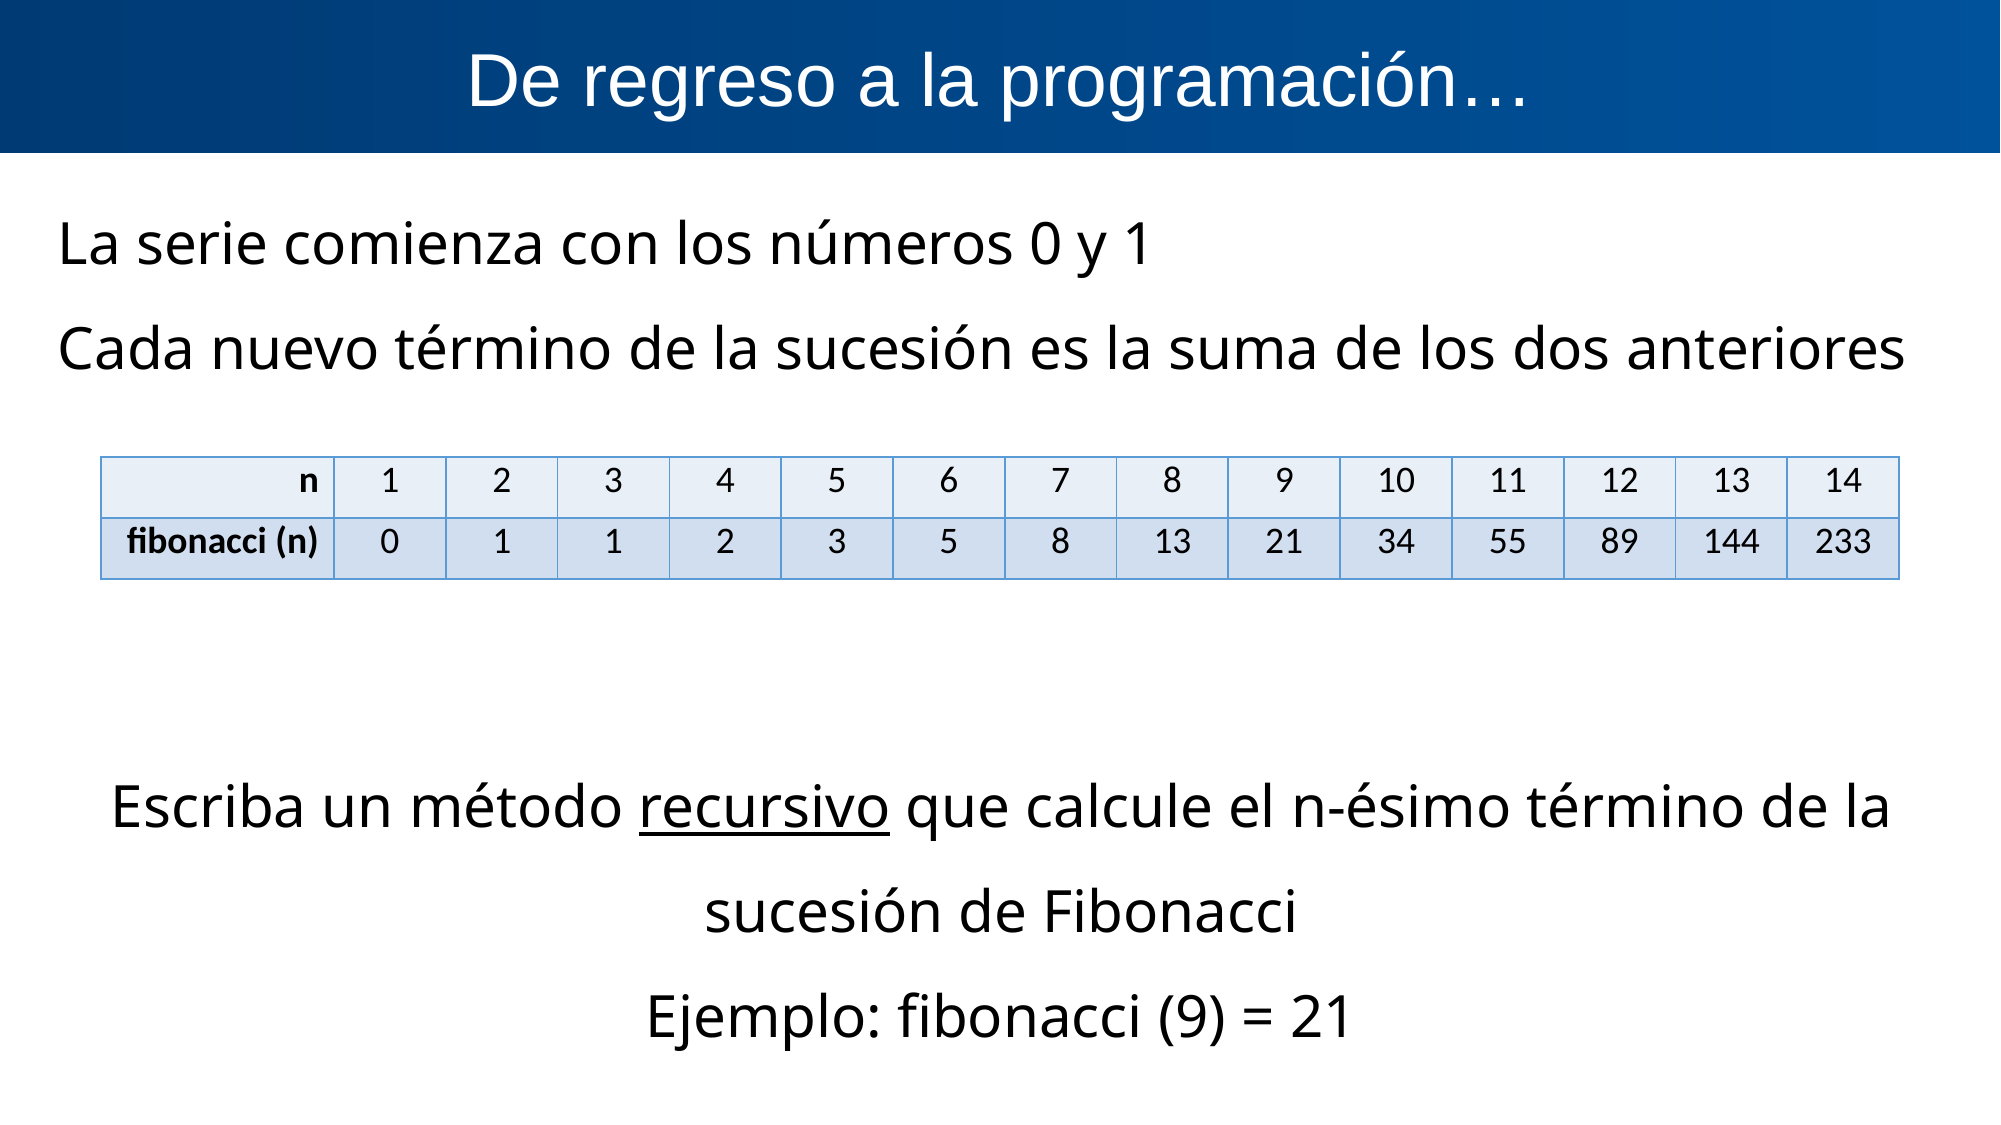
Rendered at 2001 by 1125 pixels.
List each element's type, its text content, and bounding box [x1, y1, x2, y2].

text_box La serie comienza con los números 0 y 1 Cada nuevo término de la sucesión es la suma de los dos anteriores [57, 171, 1941, 382]
table_header 13 [1676, 458, 1786, 517]
table_header 8 [1117, 458, 1227, 517]
table_cell 8 [1006, 519, 1116, 578]
table_cell 1 [447, 519, 557, 578]
table_cell 144 [1676, 519, 1786, 578]
table_cell 21 [1229, 519, 1339, 578]
table_cell fibonacci (n) [102, 519, 333, 578]
table_header 6 [894, 458, 1004, 517]
table_header 3 [558, 458, 669, 517]
table_header 5 [782, 458, 892, 517]
table_header 12 [1565, 458, 1675, 517]
table_cell 34 [1341, 519, 1451, 578]
table_header n [102, 458, 333, 517]
table_header 1 [335, 458, 445, 517]
table_cell 55 [1453, 519, 1563, 578]
table_header 11 [1453, 458, 1563, 517]
table_cell 13 [1117, 519, 1227, 578]
table_header 4 [670, 458, 780, 517]
table_header 2 [447, 458, 557, 517]
table_cell 5 [894, 519, 1004, 578]
table_cell 0 [335, 519, 445, 578]
text_box Escriba un método recursivo que calcule el n-ésimo término de la sucesión de Fibonacci Ejemplo: fibonacci (9) = 21 [24, 734, 1979, 1049]
table_header 14 [1788, 458, 1898, 517]
table_header 9 [1229, 458, 1339, 517]
table_cell 89 [1565, 519, 1675, 578]
table_header 10 [1341, 458, 1451, 517]
table_cell 233 [1788, 519, 1898, 578]
table_cell 3 [782, 519, 892, 578]
table_header 7 [1006, 458, 1116, 517]
table_cell 1 [558, 519, 669, 578]
table_cell 2 [670, 519, 780, 578]
text_box De regreso a la programación… [0, 0, 2000, 154]
